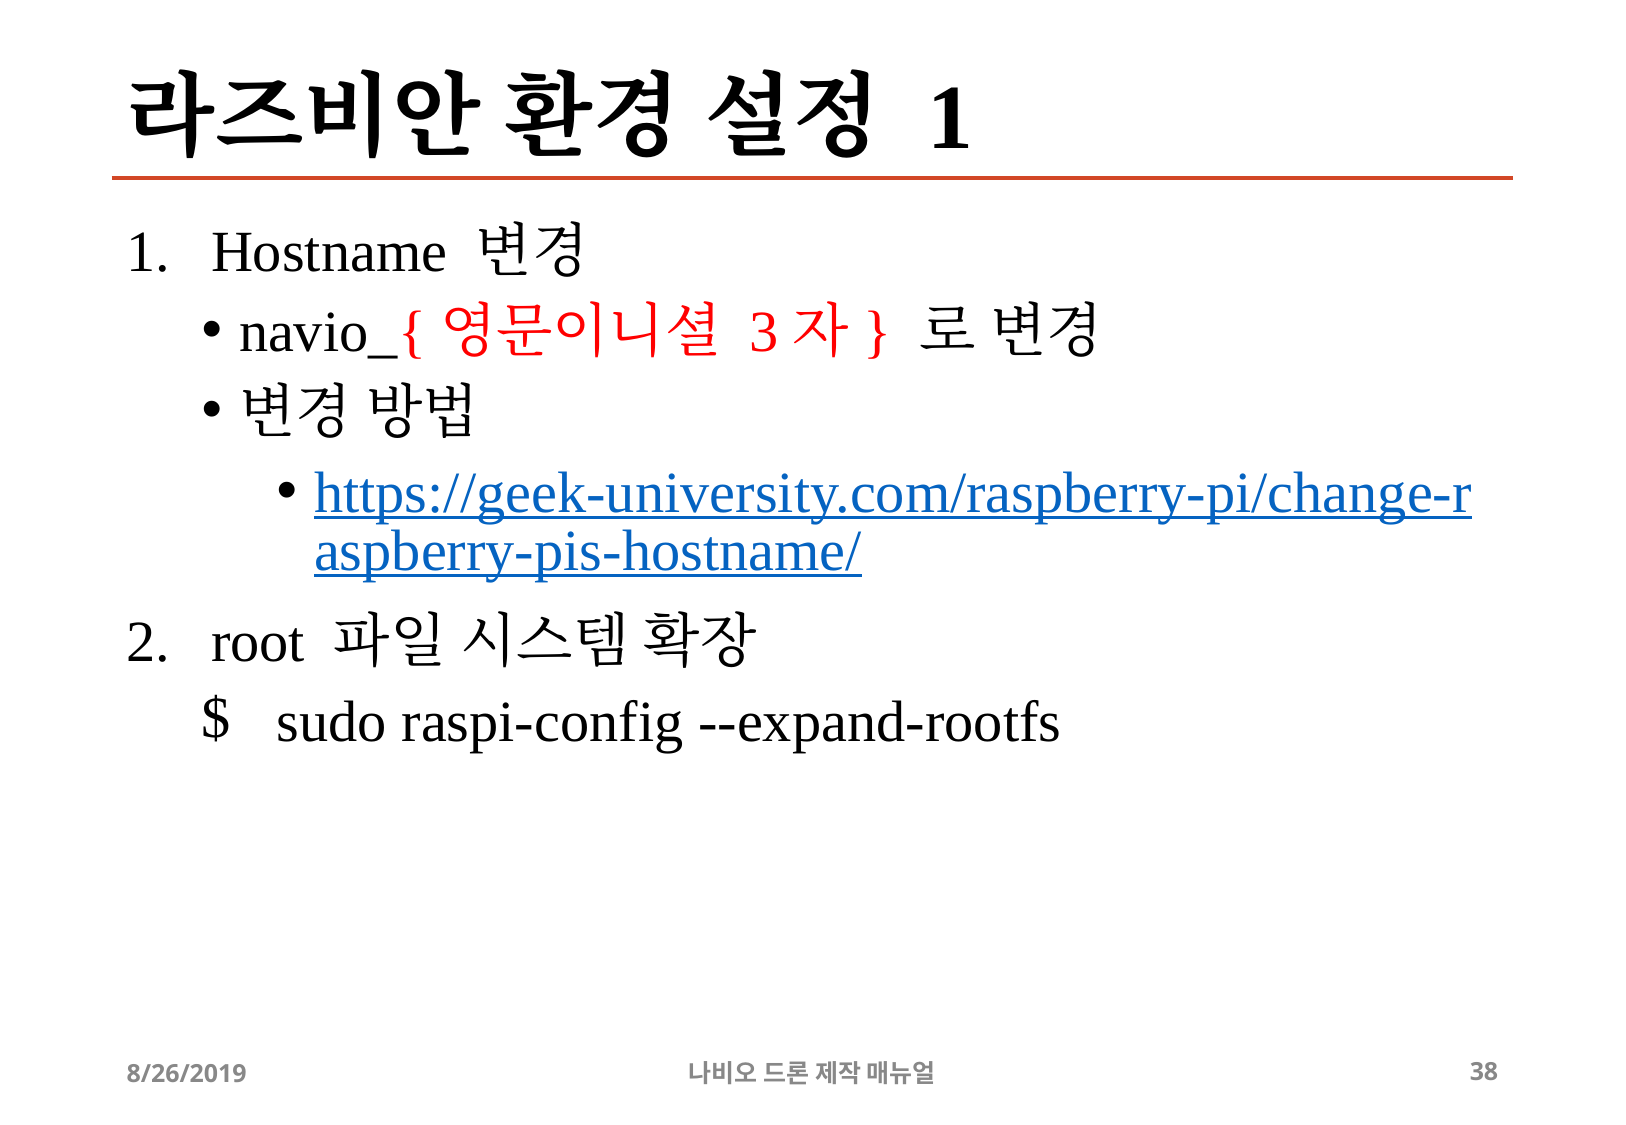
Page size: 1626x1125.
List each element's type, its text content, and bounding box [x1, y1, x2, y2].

list Hostname 변경 navio_{영문이니셜 3자} 로 변경 변경 방법 https://geek-university.com/raspberry-pi/change-raspberry-pis-hostname/ root 파일 시스템 확장 sudo raspi-config --expand-rootfs [111, 205, 1514, 1014]
slide_number ‹#› [1433, 1042, 1514, 1103]
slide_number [111, 1042, 303, 1103]
footer 나비오 드론 제작 매뉴얼 [538, 1042, 1087, 1103]
title 라즈비안 환경 설정 1 [111, 59, 1514, 179]
